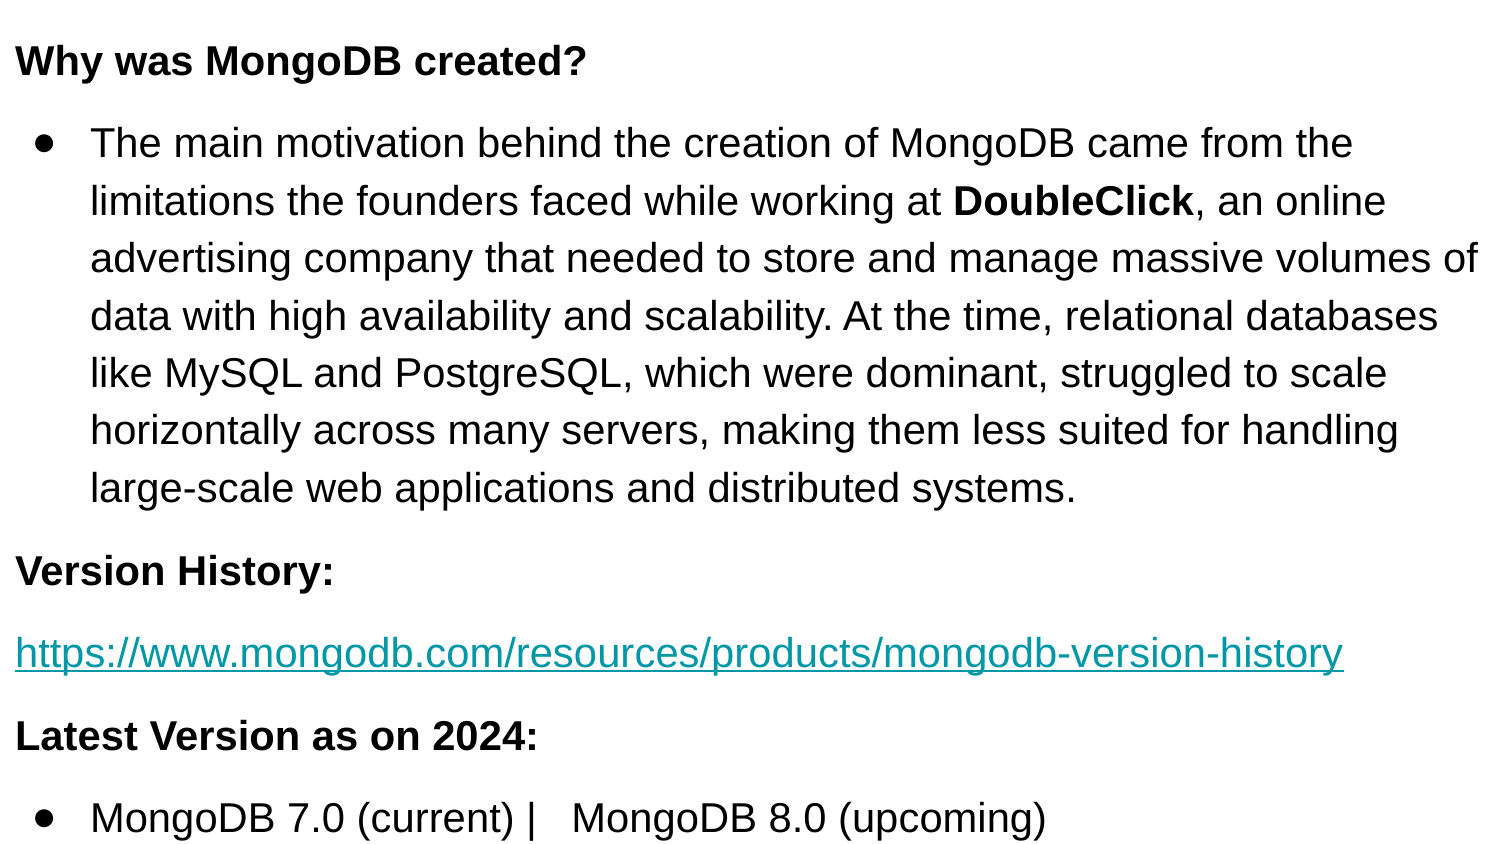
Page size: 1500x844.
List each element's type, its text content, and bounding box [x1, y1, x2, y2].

text_box Why was MongoDB created? The main motivation behind the creation of MongoDB came from the limitations the founders faced while working at DoubleClick, an online advertising company that needed to store and manage massive volumes of data with high availability and scalability. At the time, relational databases like MySQL and PostgreSQL, which were dominant, struggled to scale horizontally across many servers, making them less suited for handling large-scale web applications and distributed systems. Version History: https://www.mongodb.com/resources/products/mongodb-version-history Latest Version as on 2024: MongoDB 7.0 (current) | MongoDB 8.0 (upcoming) [0, 10, 1500, 844]
